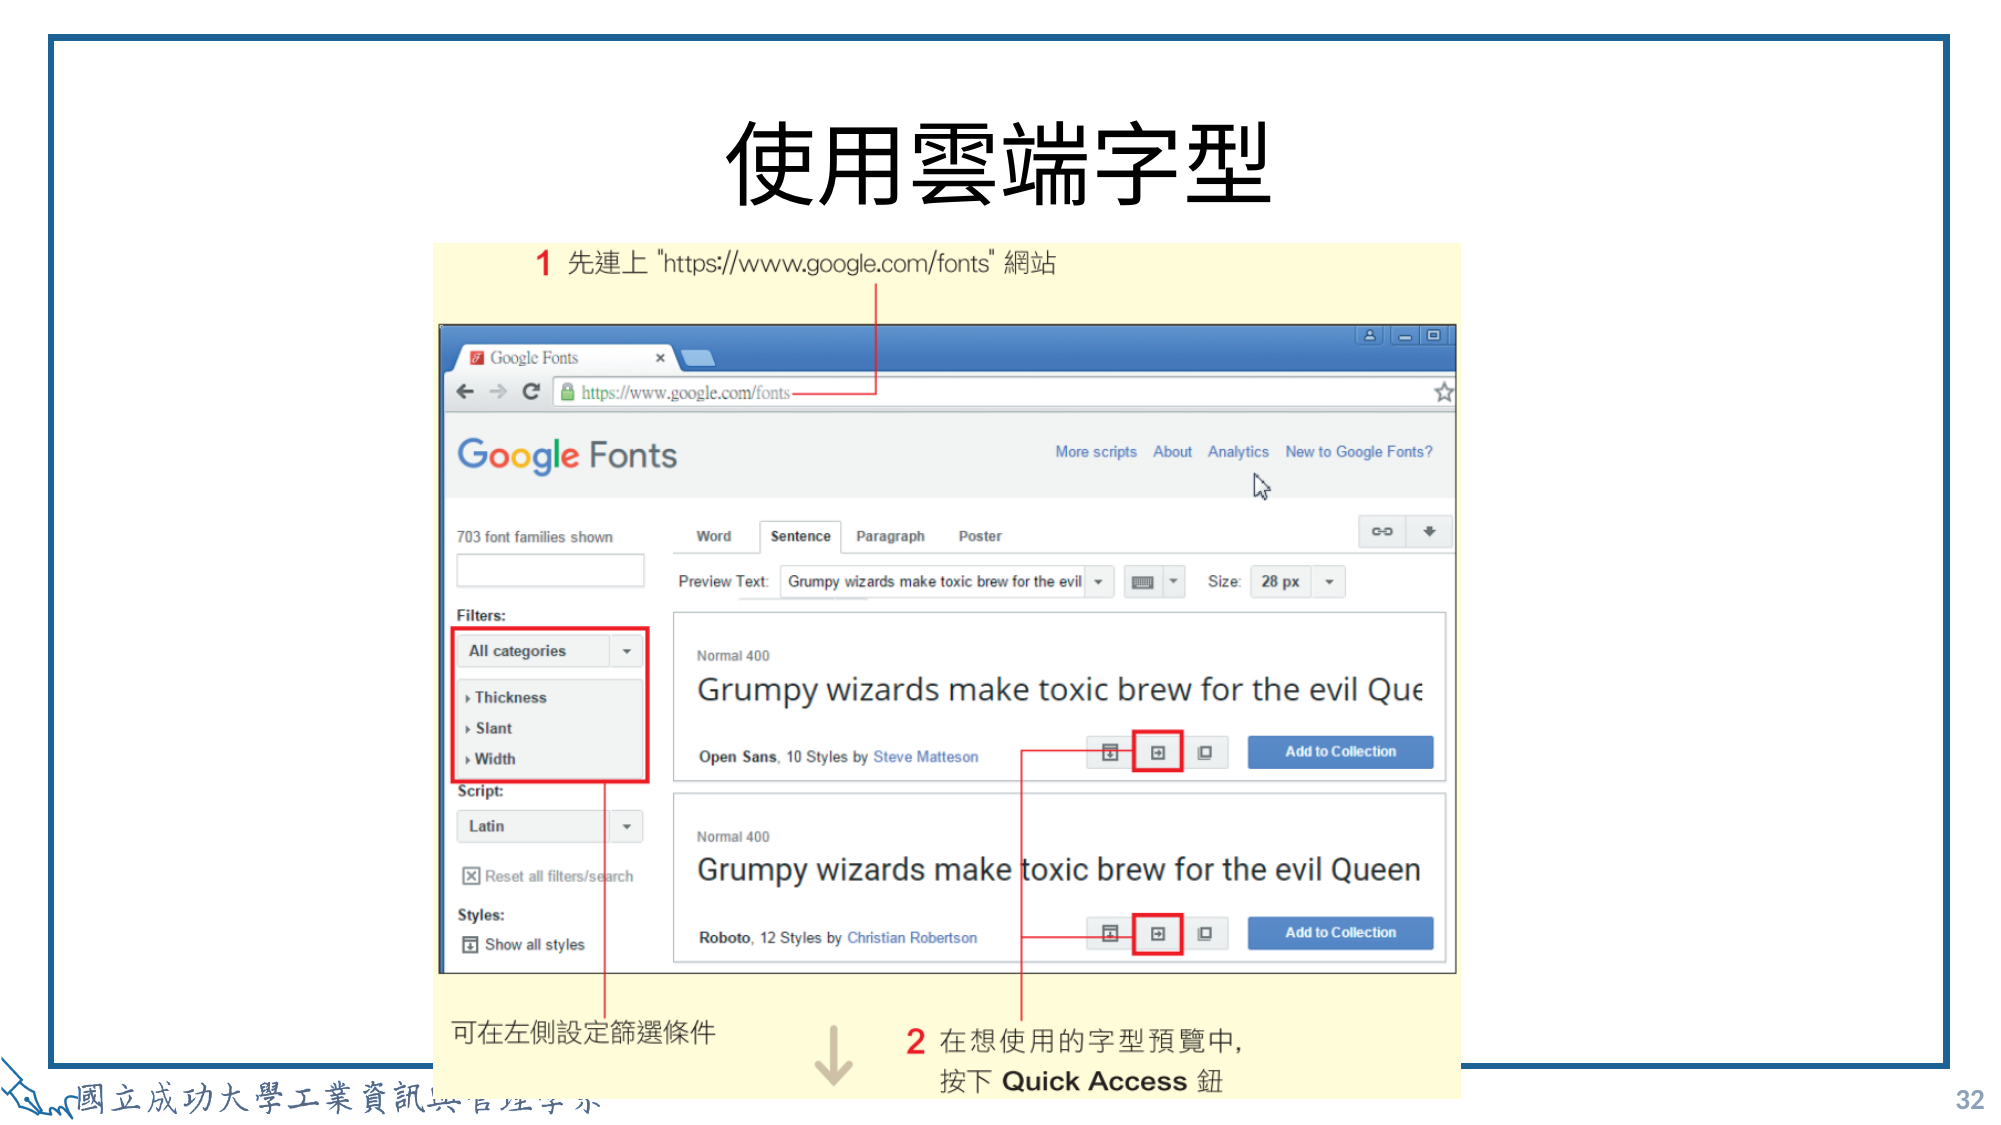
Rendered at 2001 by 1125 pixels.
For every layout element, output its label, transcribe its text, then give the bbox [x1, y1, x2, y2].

title 使用雲端字型 [137, 59, 1863, 278]
picture [0, 1049, 80, 1125]
picture [433, 243, 1461, 1099]
slide_number 32 [1550, 1067, 2000, 1125]
